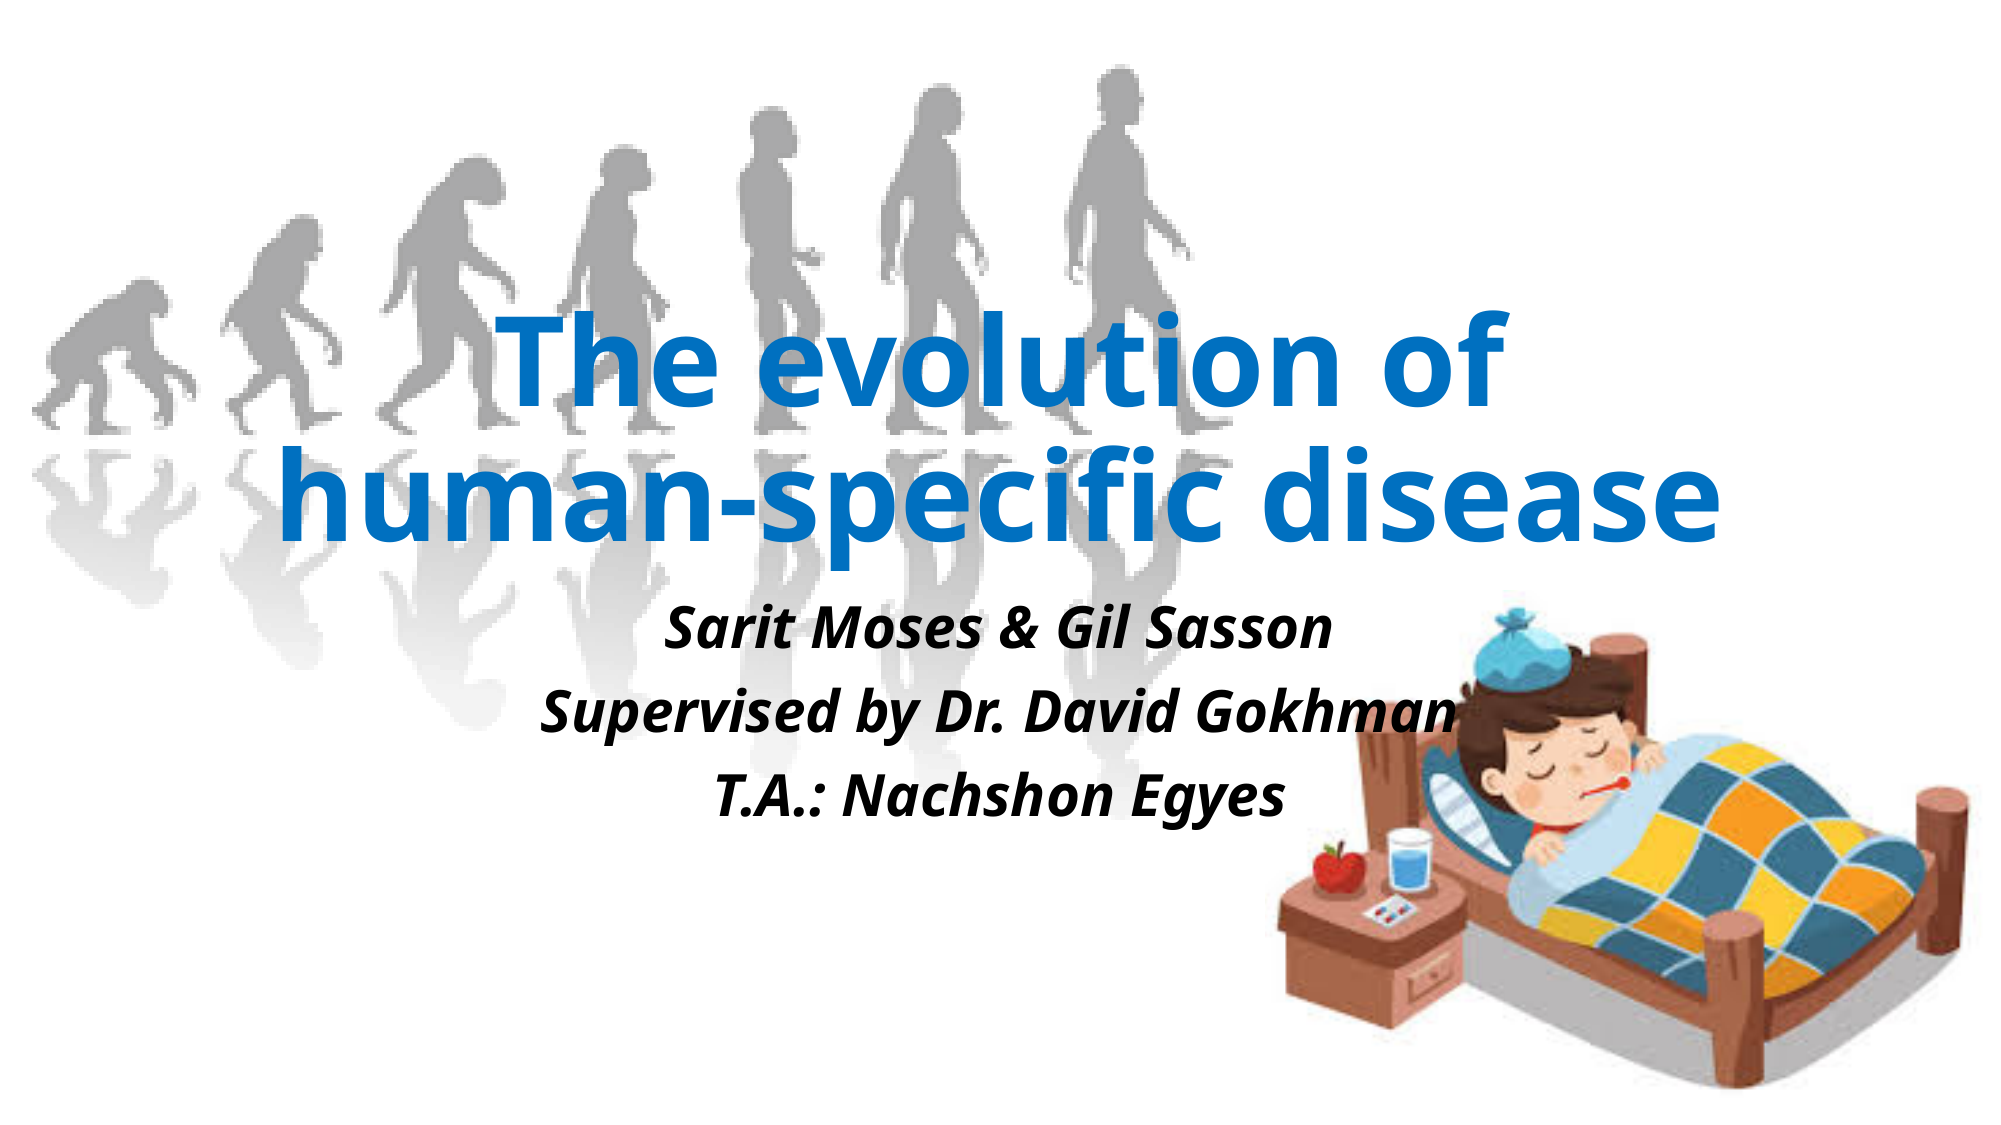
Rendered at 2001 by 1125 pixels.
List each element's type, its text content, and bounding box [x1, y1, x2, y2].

title The evolution of human-specific disease [1267, 184, 1750, 576]
picture [0, 0, 1985, 1107]
